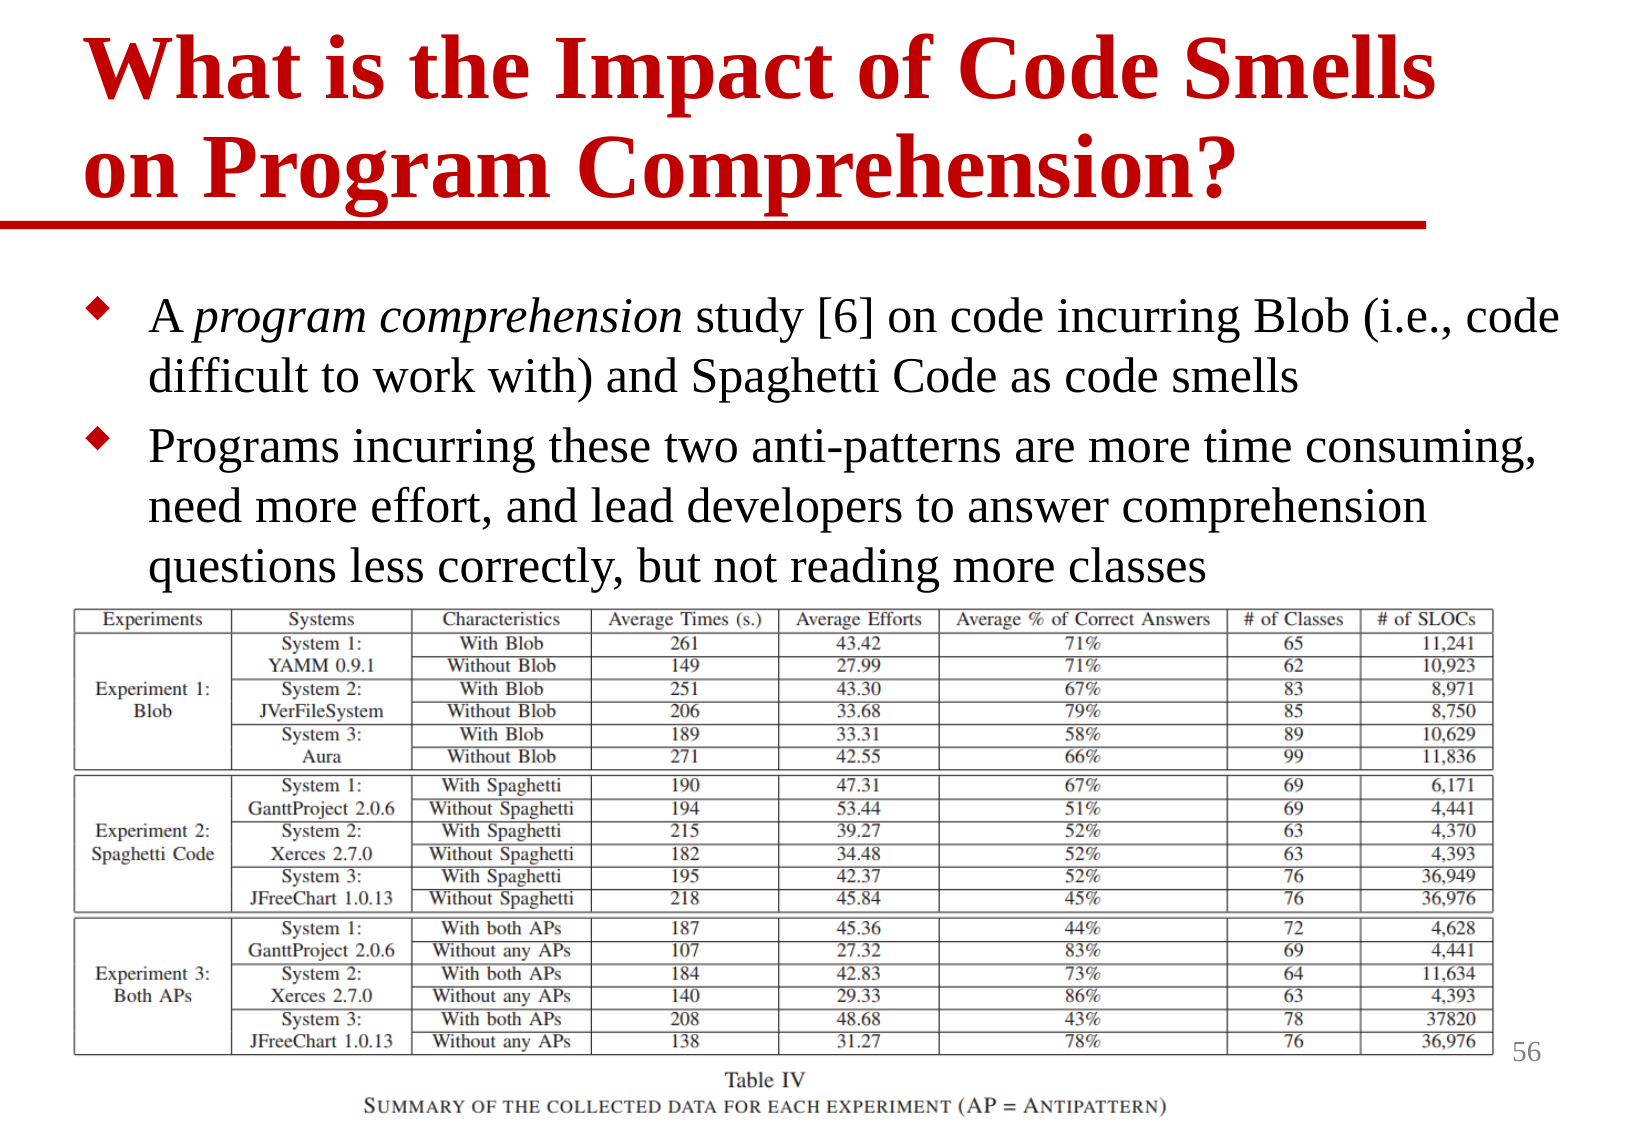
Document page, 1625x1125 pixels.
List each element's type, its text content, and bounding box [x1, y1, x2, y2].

list A program comprehension study [6] on code incurring Blob (i.e., code difficult to work with) and Spaghetti Code as code smells Programs incurring these two anti-patterns are more time consuming, need more effort, and lead developers to answer comprehension questions less correctly, but not reading more classes [67, 275, 1613, 1088]
slide_number 56 [1513, 1012, 1557, 1088]
title What is the Impact of Code Smells on Program Comprehension? [67, 43, 1550, 225]
picture [67, 602, 1508, 1125]
